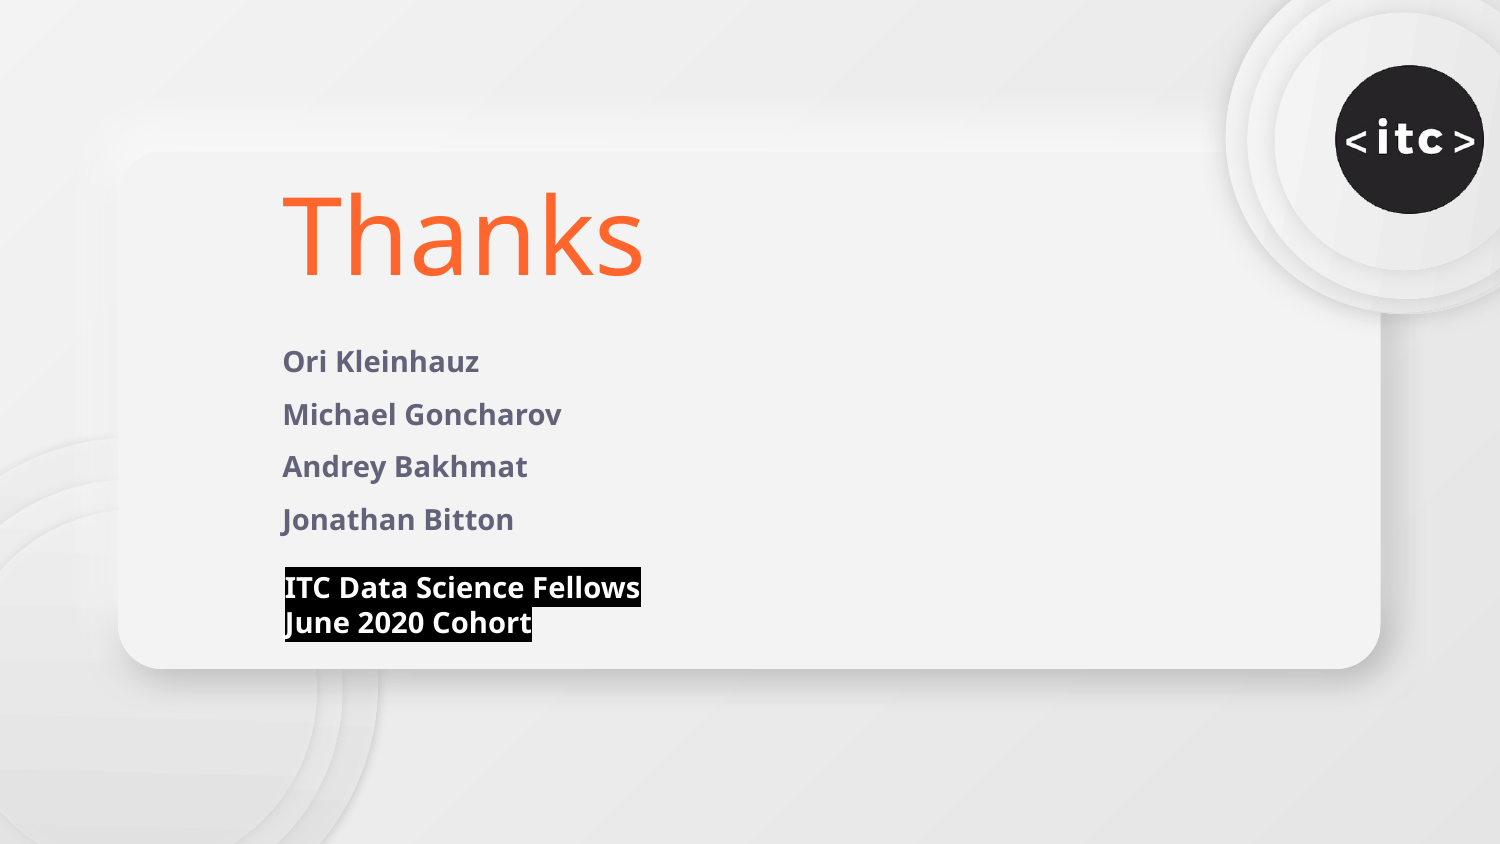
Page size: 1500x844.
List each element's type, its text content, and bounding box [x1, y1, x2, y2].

title Thanks [267, 151, 765, 300]
subtitle Ori Kleinhauz Michael Goncharov Andrey Bakhmat Jonathan Bitton [267, 311, 765, 530]
text_box ITC Data Science Fellows June 2020 Cohort [269, 554, 762, 630]
picture [1330, 60, 1488, 218]
